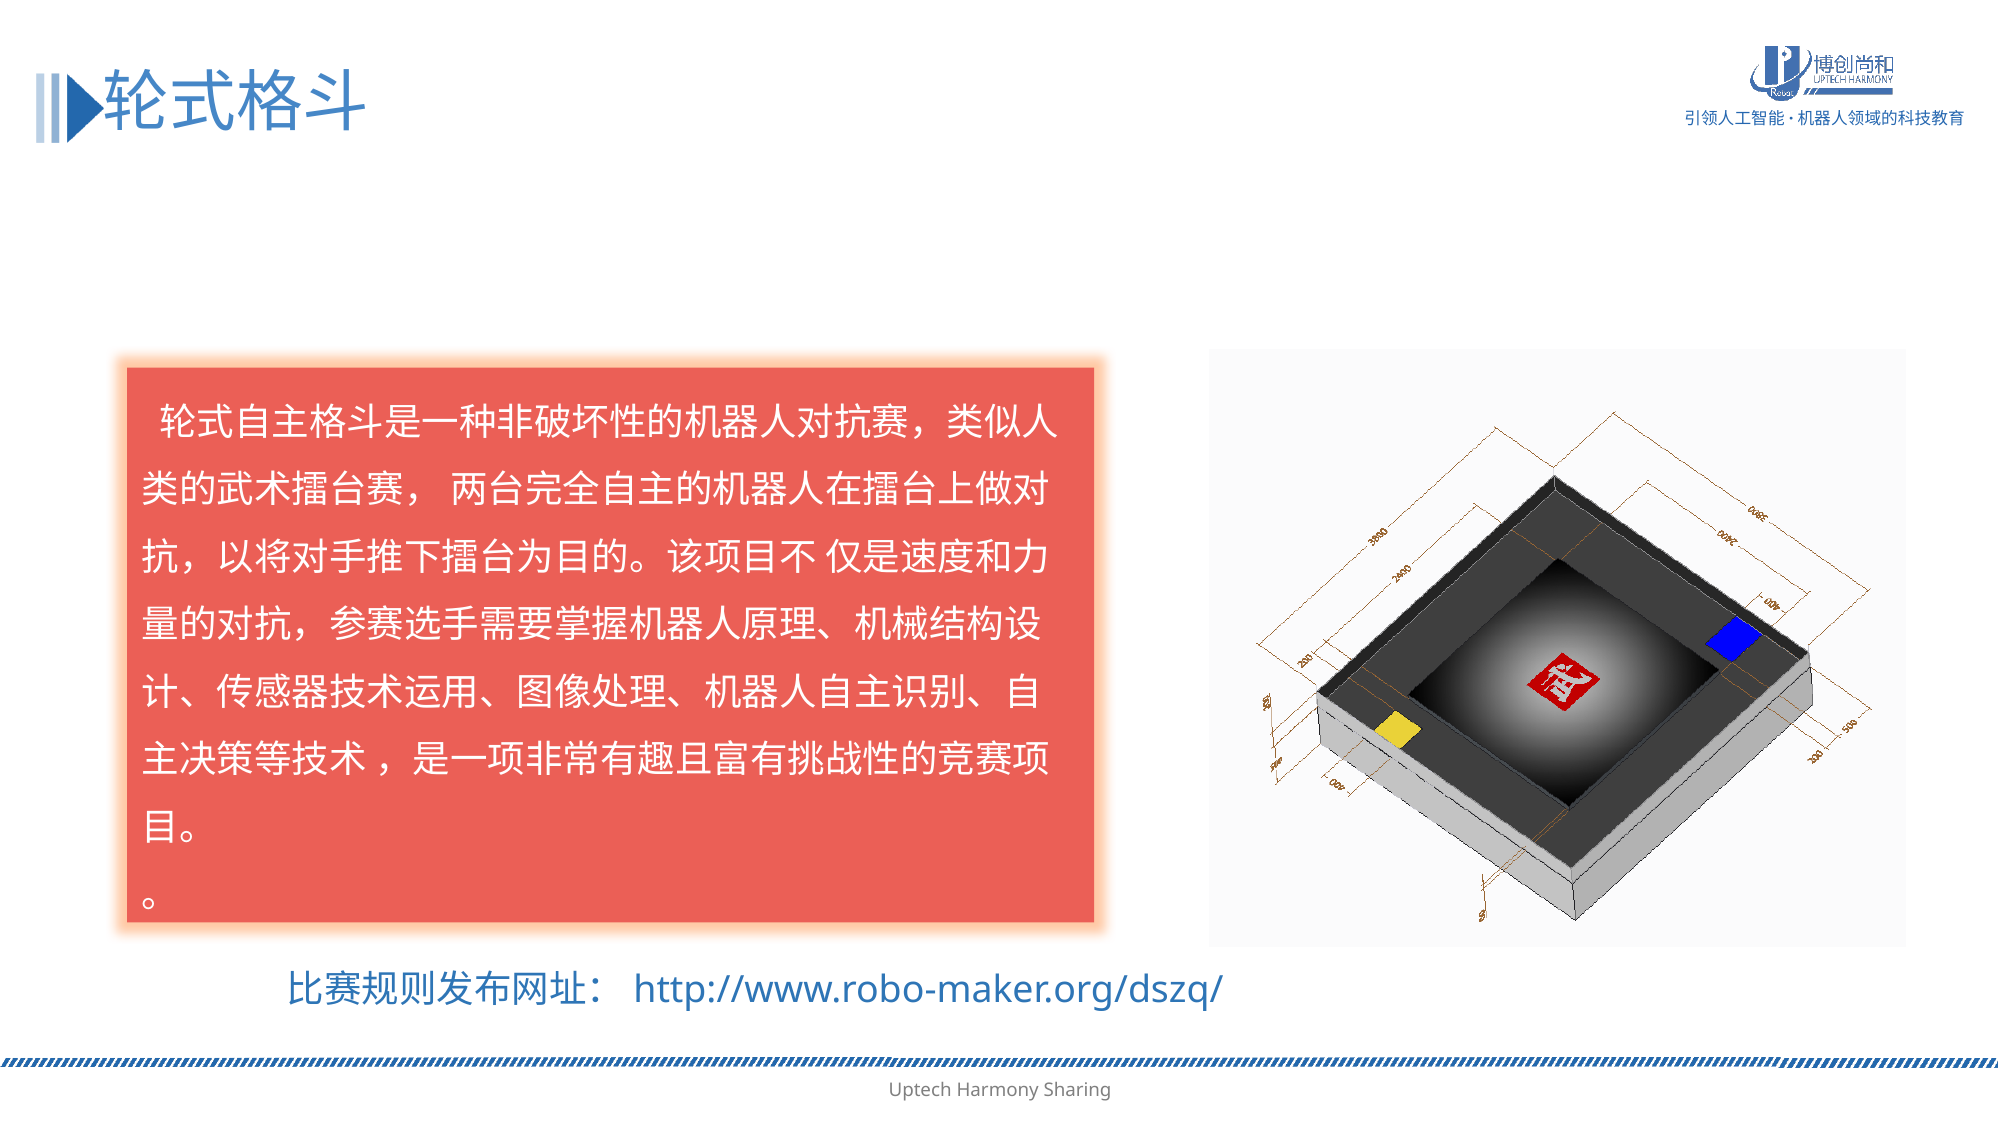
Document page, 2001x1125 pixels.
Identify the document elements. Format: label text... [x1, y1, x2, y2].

text_box 比赛规则发布网址：http://www.robo-maker.org/dszq/ [272, 957, 1302, 1018]
text_box 轮式自主格斗是一种非破坏性的机器人对抗赛，类似人类的武术擂台赛， 两台完全自主的机器人在擂台上做对抗，以将对手推下擂台为目的。该项目不 仅是速度和力量的对抗，参赛选手需要掌握机器人原理、机械结构设计、传感器技术运用、图像处理、机器人自主识别、自主决策等技术 ，是一项非常有趣且富有挑战性的竞赛项目。 。 [127, 367, 1095, 923]
picture [1209, 349, 1906, 947]
picture [0, 1057, 1998, 1068]
text_box 轮式格斗 [87, 9, 1741, 148]
picture [1750, 46, 1893, 101]
slide_number [1517, 1060, 1968, 1121]
footer Uptech Harmony Sharing [662, 1060, 1338, 1121]
picture [36, 73, 104, 143]
